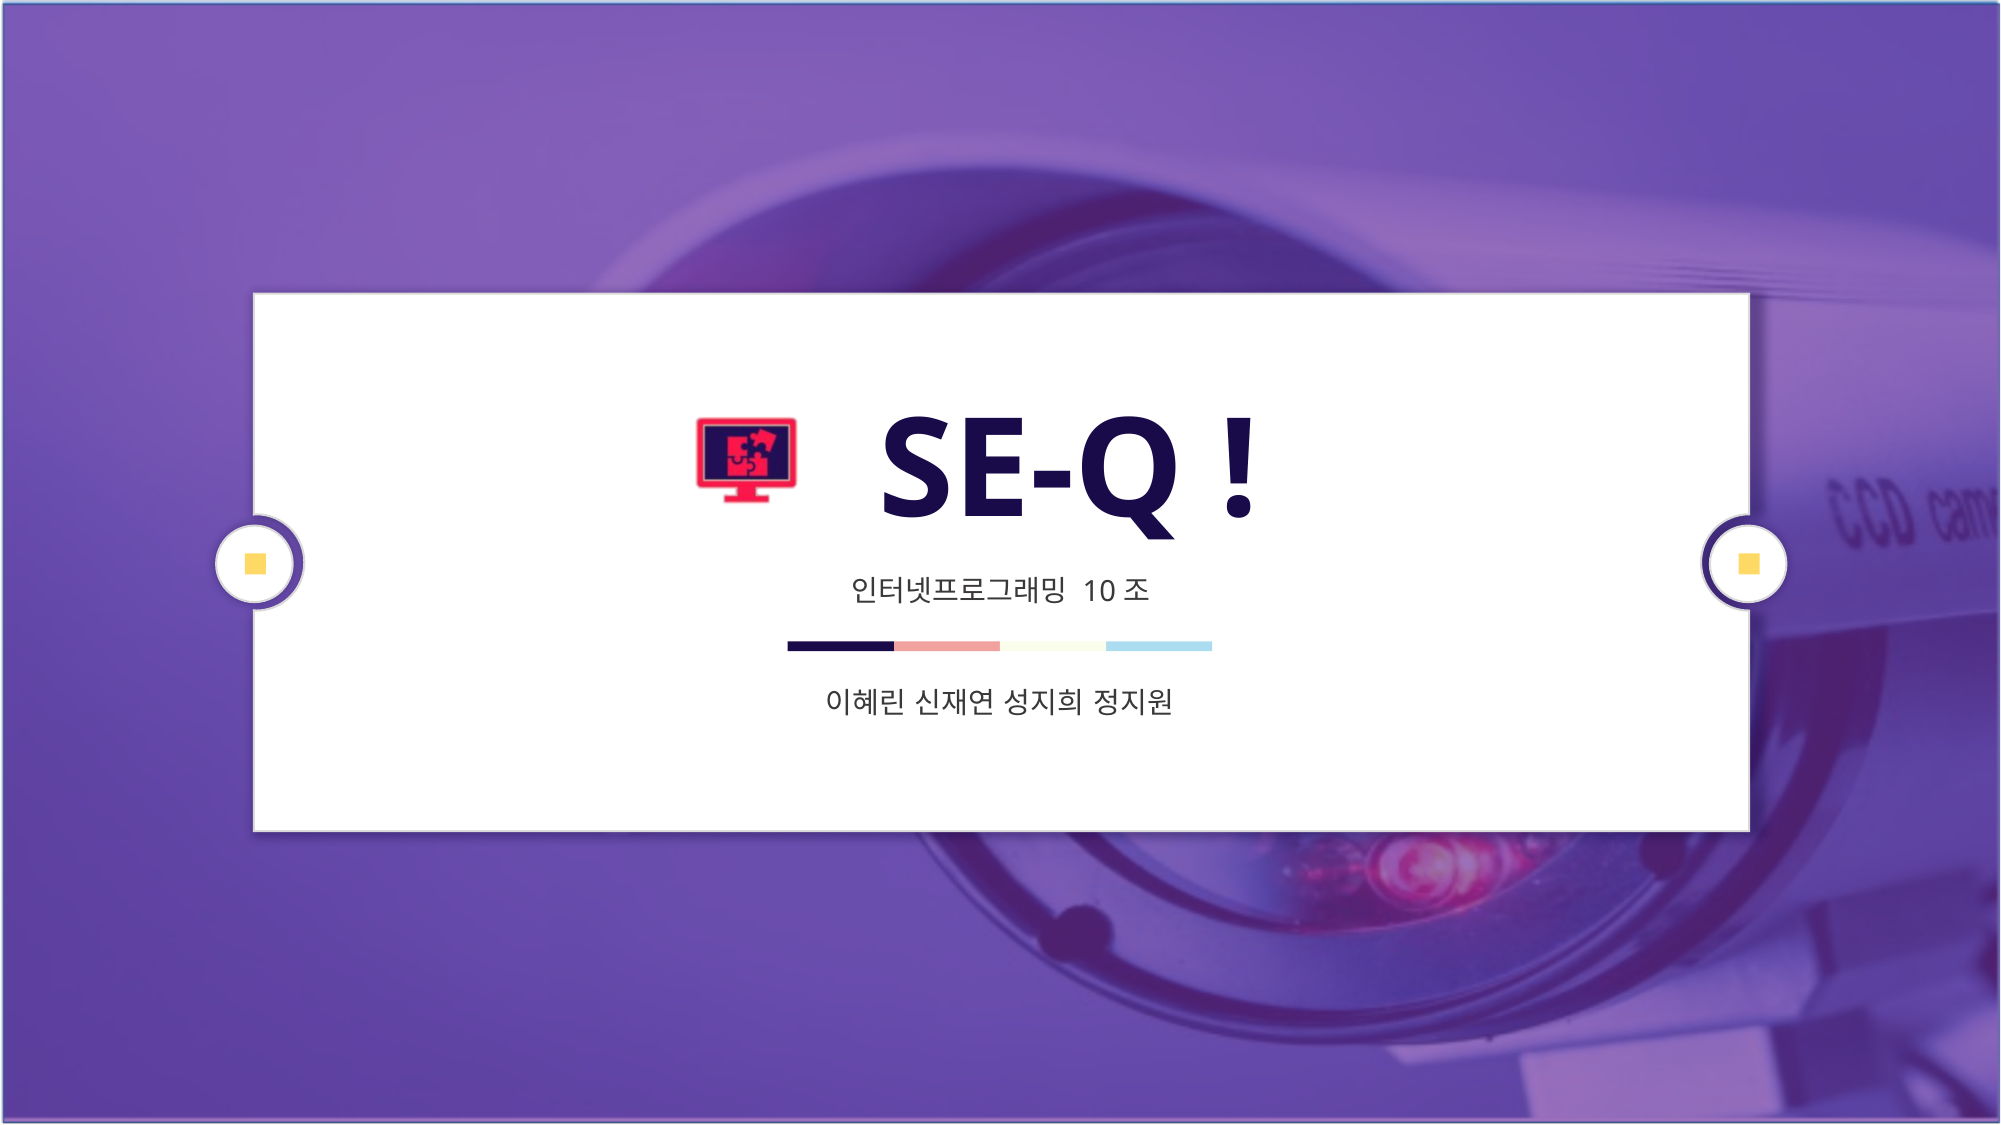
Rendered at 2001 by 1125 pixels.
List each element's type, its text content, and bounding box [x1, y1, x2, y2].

text_box 인터넷프로그래밍 10조 [409, 565, 1593, 616]
text_box 이혜린 신재연 성지희 정지원 [408, 676, 1592, 727]
text_box [252, 292, 1751, 833]
text_box [1738, 552, 1761, 575]
text_box [215, 524, 294, 604]
text_box [244, 552, 267, 575]
text_box [1708, 524, 1788, 604]
text_box SE-Q ! [939, 371, 1392, 552]
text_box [787, 641, 1213, 652]
picture [0, 0, 2001, 1125]
